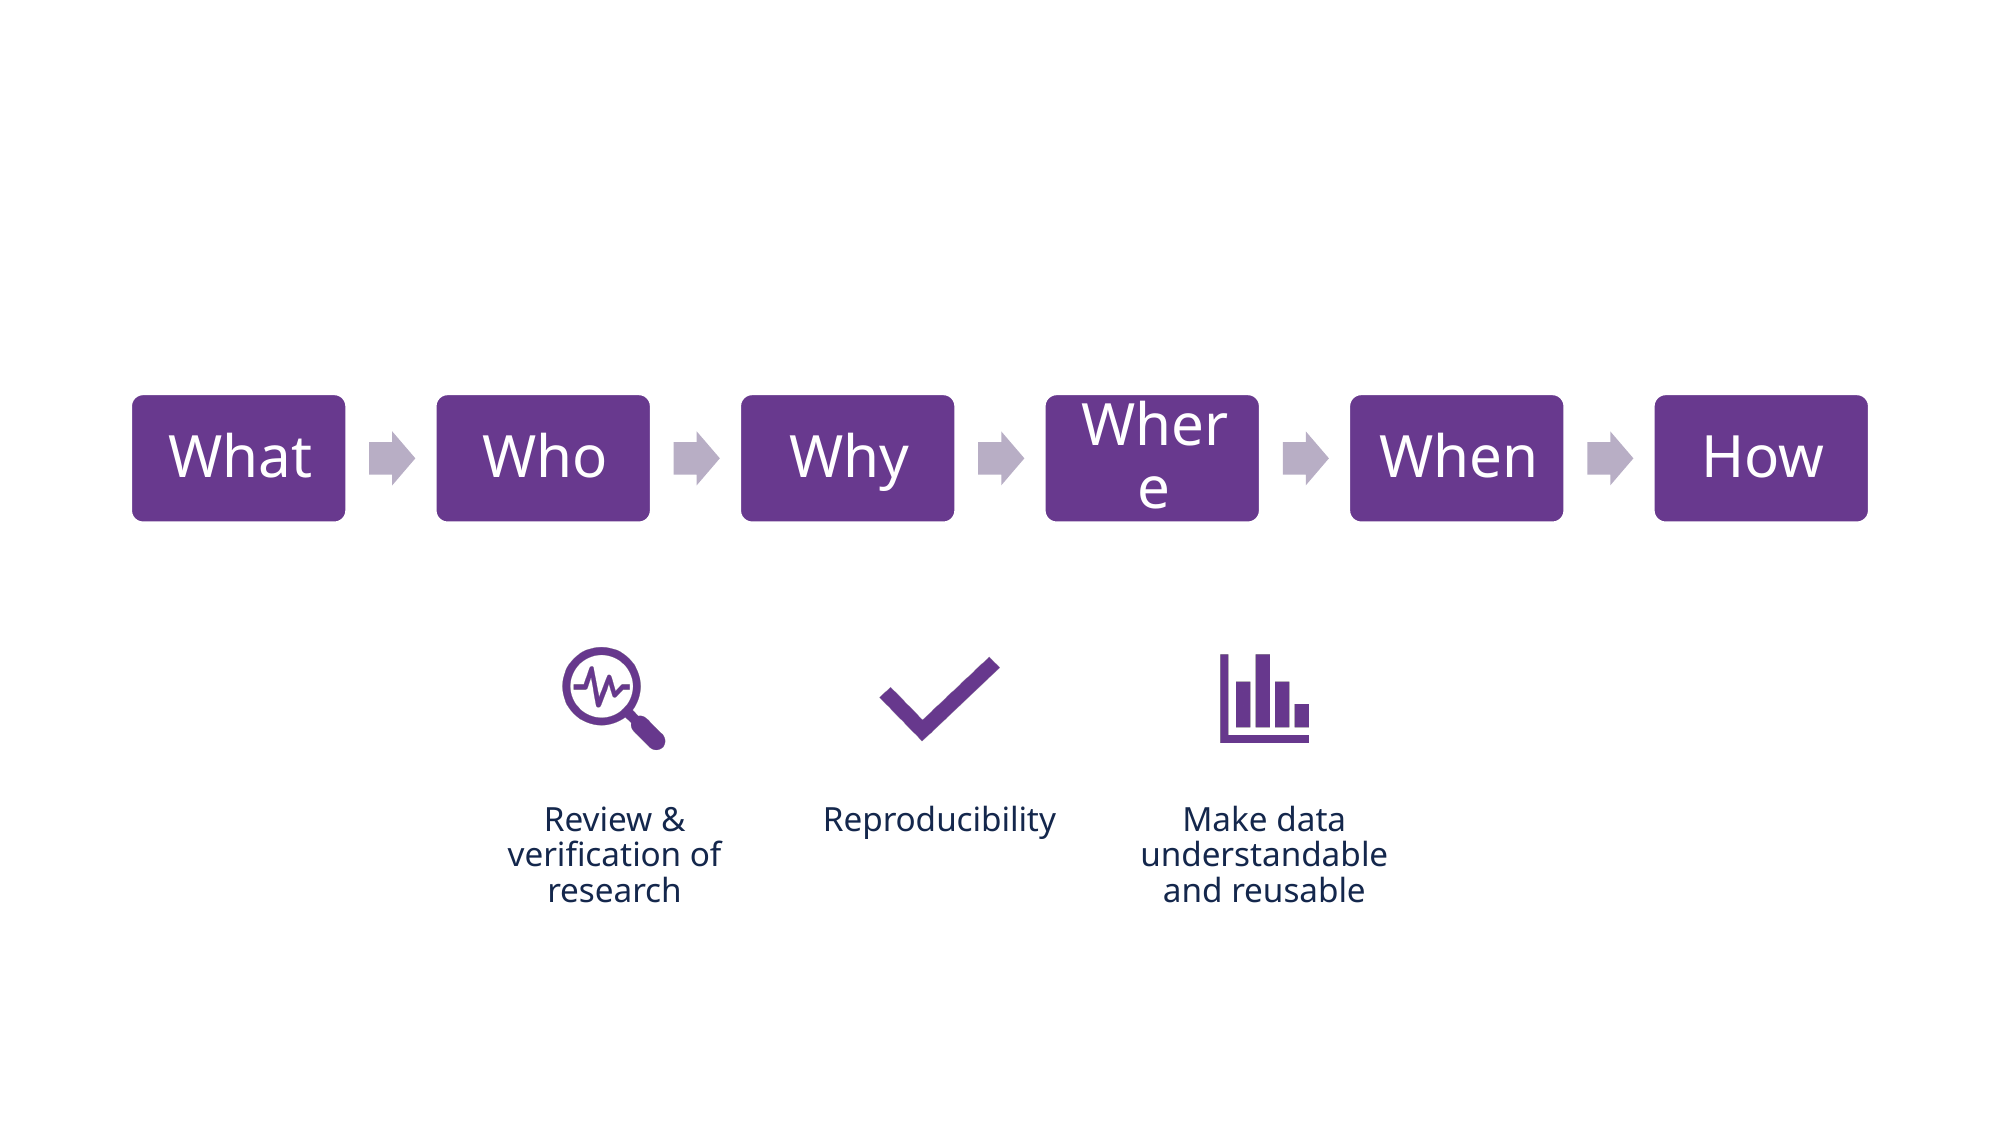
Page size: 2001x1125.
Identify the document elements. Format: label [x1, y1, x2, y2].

text_box [400, 606, 1478, 943]
list [129, 317, 1871, 599]
